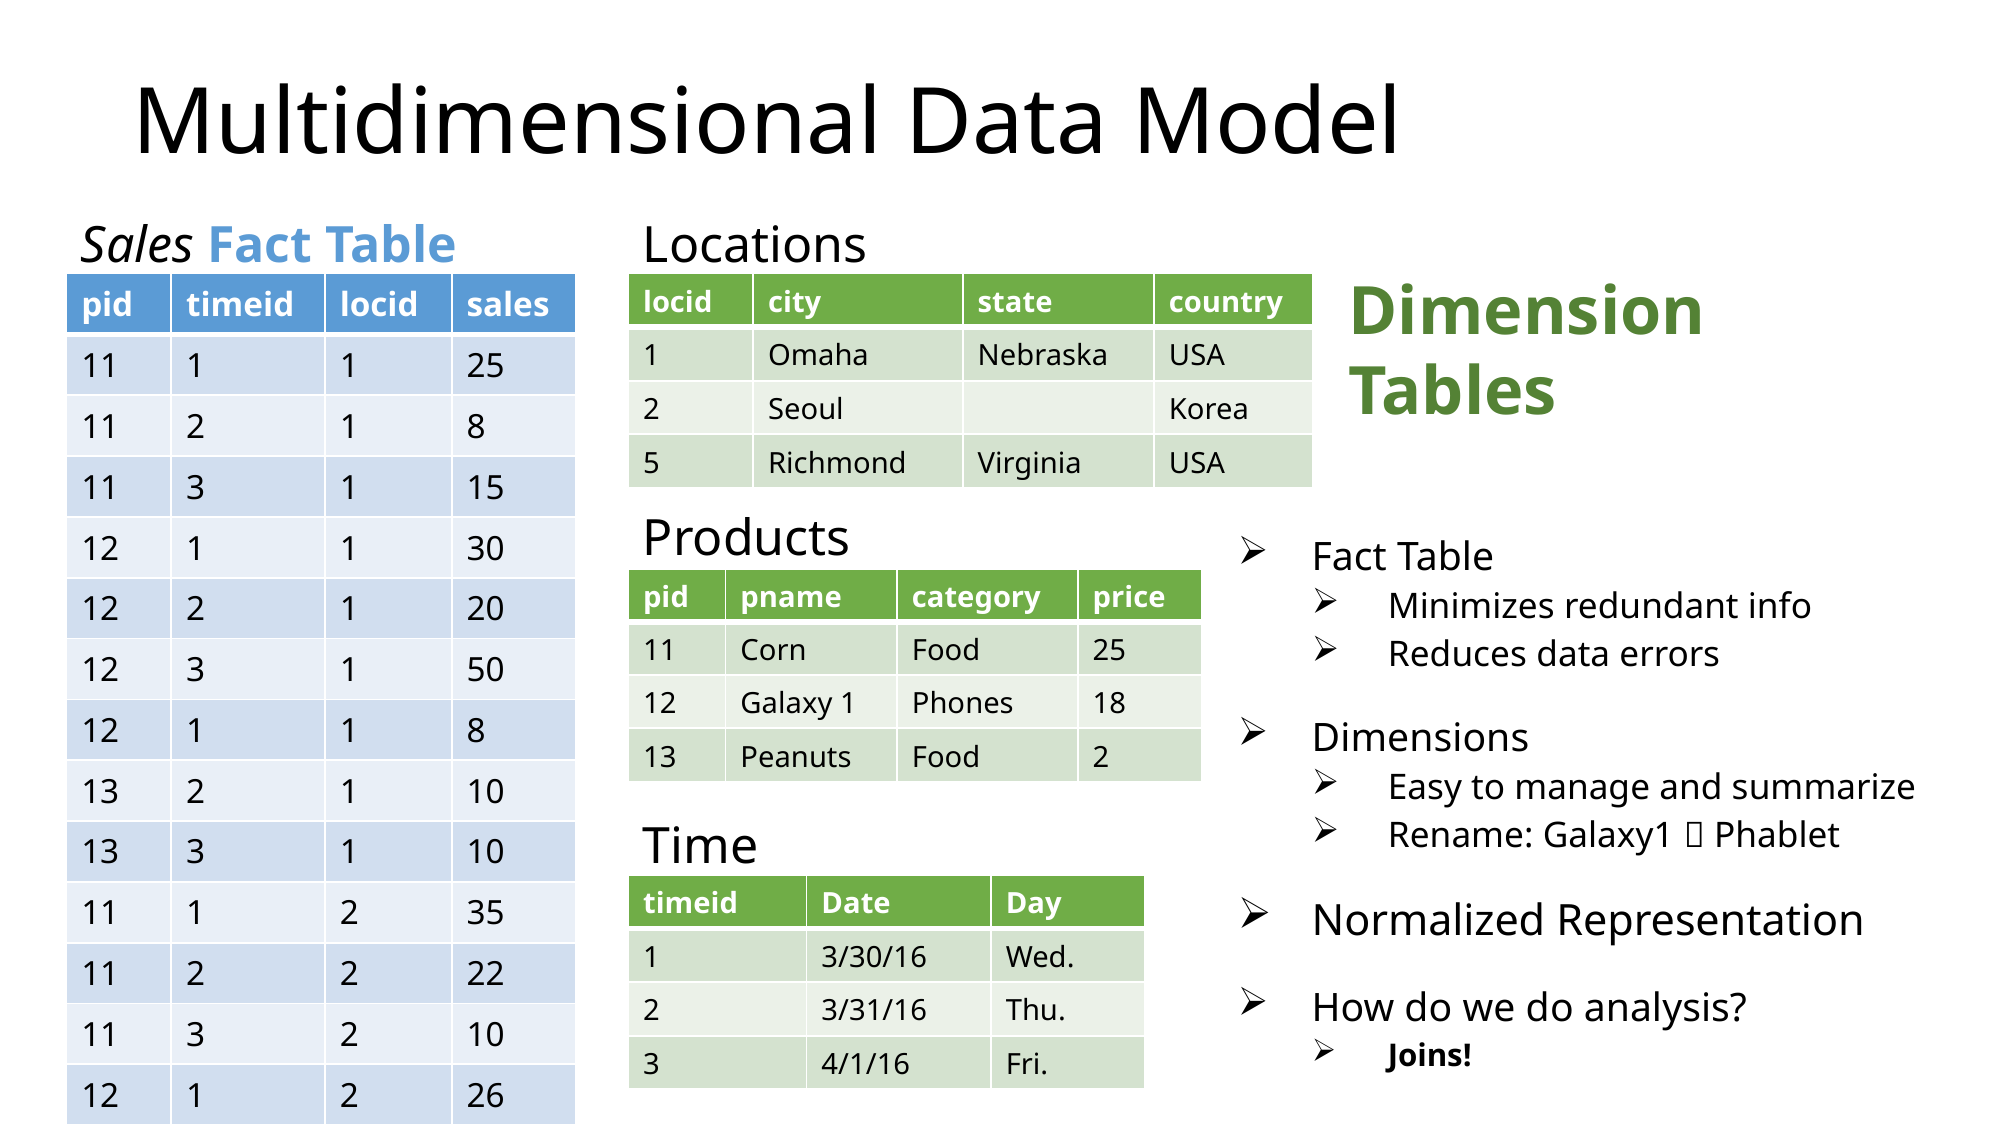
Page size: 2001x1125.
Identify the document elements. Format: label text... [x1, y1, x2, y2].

table_cell 10 [453, 1004, 575, 1063]
table_cell Phones [898, 676, 1077, 727]
table_cell 1 [172, 518, 324, 577]
table_cell Thu. [992, 983, 1144, 1035]
table_cell 1 [172, 700, 324, 759]
table_header city [754, 280, 962, 324]
table_cell USA [1155, 435, 1312, 487]
table_cell 1 [326, 337, 451, 394]
table_cell 2 [326, 944, 451, 1003]
text_box Sales Fact Table [66, 204, 610, 280]
text_box Locations [628, 204, 1203, 280]
table_header locid [326, 280, 451, 332]
table_cell 11 [629, 625, 725, 674]
table_header pid [67, 280, 170, 332]
table_cell 13 [67, 822, 170, 881]
table_cell 13 [629, 729, 725, 781]
table_header timeid [629, 881, 806, 926]
table_cell 15 [453, 457, 575, 516]
table_cell 2 [1079, 729, 1201, 781]
list Fact Table Minimizes redundant info Reduces data errors Dimensions Easy to manage and summarize Rename: Galaxy1  Phablet Normalized Representation How do we do analysis? Joins! [1220, 528, 1966, 1090]
table_header locid [629, 280, 752, 324]
table_cell 2 [172, 761, 324, 820]
table_cell 11 [67, 337, 170, 394]
table_cell 30 [453, 518, 575, 577]
table_cell 11 [67, 944, 170, 1003]
table_cell Food [898, 625, 1077, 674]
table_cell Peanuts [726, 729, 896, 781]
table_cell 2 [629, 382, 752, 433]
title Multidimensional Data Model [117, 15, 1645, 233]
table_cell 11 [67, 457, 170, 516]
table_cell 3 [629, 1037, 806, 1088]
table_header state [964, 280, 1153, 324]
text_box Products [628, 498, 1102, 573]
table_header Day [992, 876, 1144, 926]
table_cell 3 [172, 639, 324, 699]
table_cell 1 [326, 396, 451, 455]
table_cell Fri. [992, 1037, 1144, 1088]
table_cell 25 [1079, 625, 1201, 674]
table_cell 1 [326, 761, 451, 820]
table_cell 12 [67, 518, 170, 577]
table_header category [898, 573, 1077, 619]
text_box Time [628, 805, 1018, 881]
table_cell 2 [172, 944, 324, 1003]
table_cell 2 [172, 579, 324, 638]
table_cell 1 [326, 457, 451, 516]
table_cell Richmond [754, 435, 962, 487]
table_cell 1 [629, 330, 752, 380]
table_cell 3 [172, 457, 324, 516]
table_cell 1 [629, 931, 806, 981]
table_cell 3 [172, 822, 324, 881]
table_cell Wed. [992, 931, 1144, 981]
table_cell 2 [629, 983, 806, 1035]
table_cell 3/31/16 [807, 983, 990, 1035]
table_cell 11 [67, 396, 170, 455]
table_cell 12 [67, 579, 170, 638]
table_header country [1155, 274, 1312, 324]
table_cell 12 [67, 639, 170, 699]
table_cell 22 [453, 944, 575, 1003]
table_cell 13 [67, 761, 170, 820]
table_cell 50 [453, 639, 575, 699]
table_cell 10 [453, 761, 575, 820]
table_cell 18 [1079, 676, 1201, 727]
table_cell Virginia [964, 435, 1153, 487]
table_cell 12 [629, 676, 725, 727]
table_cell Galaxy 1 [726, 676, 896, 727]
table_cell 8 [453, 396, 575, 455]
table_cell 1 [326, 639, 451, 699]
table_cell Korea [1155, 382, 1312, 433]
table_cell 8 [453, 700, 575, 759]
table_cell Food [898, 729, 1077, 781]
table_cell 3/30/16 [807, 931, 990, 981]
table_cell 3 [172, 1004, 324, 1063]
table_cell 1 [172, 337, 324, 394]
table_cell Omaha [754, 330, 962, 380]
table_cell 1 [326, 579, 451, 638]
table_cell [964, 382, 1153, 433]
table_cell 10 [453, 822, 575, 881]
table_header sales [453, 280, 575, 332]
table_header pid [629, 573, 725, 619]
table_cell 11 [67, 883, 170, 942]
table_header timeid [172, 280, 324, 332]
table_cell 1 [326, 822, 451, 881]
table_cell 11 [67, 1004, 170, 1063]
table_cell 1 [172, 883, 324, 942]
table_cell 1 [326, 518, 451, 577]
table_cell 12 [67, 700, 170, 759]
table_cell 35 [453, 883, 575, 942]
table_cell 5 [629, 435, 752, 487]
table_cell USA [1155, 330, 1312, 380]
table_cell Nebraska [964, 330, 1153, 380]
table_cell 2 [326, 1065, 451, 1124]
table_cell 2 [326, 883, 451, 942]
table_cell 4/1/16 [807, 1037, 990, 1088]
table_cell 1 [326, 700, 451, 759]
table_cell Seoul [754, 382, 962, 433]
table_cell 20 [453, 579, 575, 638]
table_cell 2 [172, 396, 324, 455]
table_header pname [726, 573, 896, 619]
table_cell Corn [726, 625, 896, 674]
table_header Date [807, 881, 990, 926]
table_cell 12 [67, 1065, 170, 1124]
table_cell 1 [172, 1065, 324, 1124]
text_box Dimension Tables [1333, 260, 1738, 435]
table_cell 26 [453, 1065, 575, 1124]
table_cell 25 [453, 337, 575, 394]
table_header price [1079, 570, 1201, 619]
table_cell 2 [326, 1004, 451, 1063]
